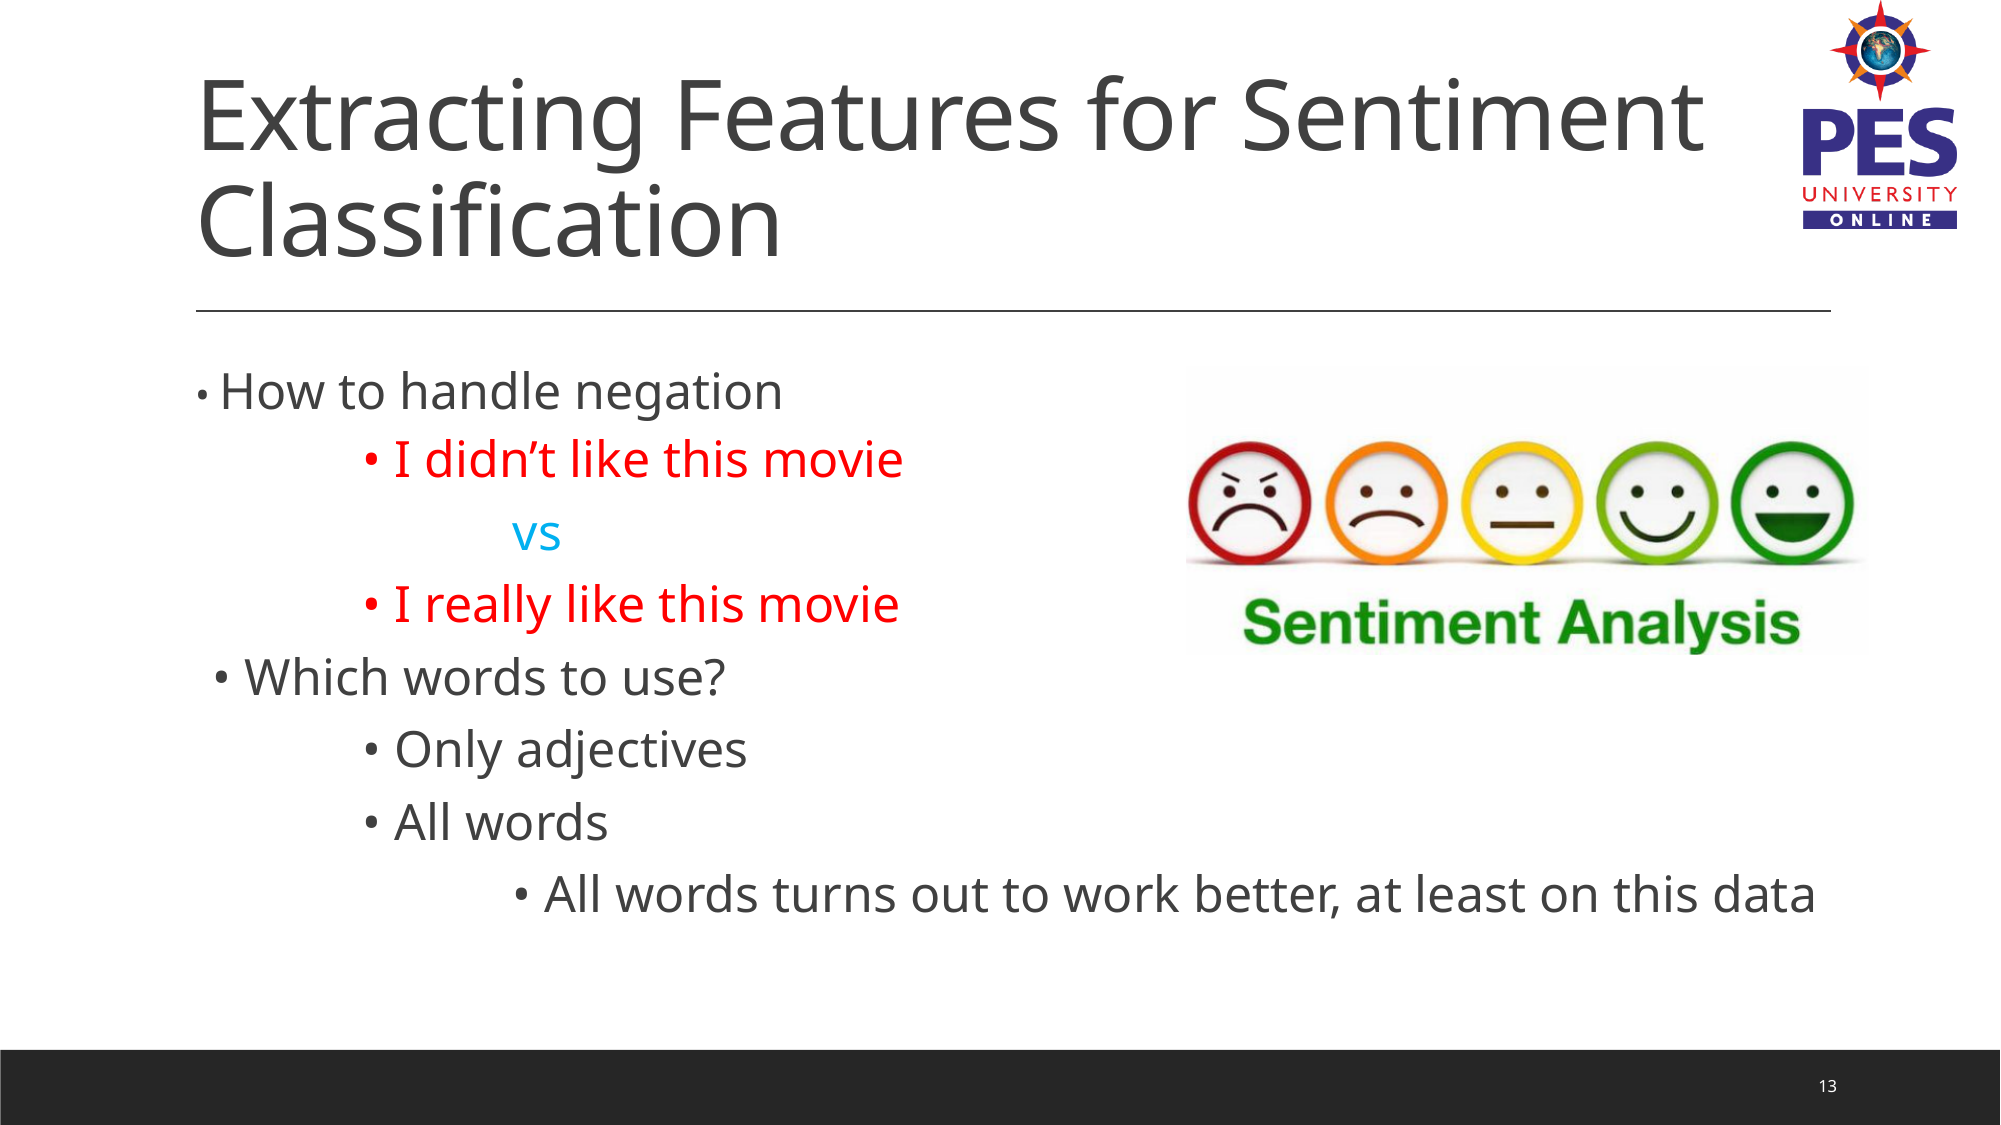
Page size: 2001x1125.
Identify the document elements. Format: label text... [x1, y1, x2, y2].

picture [1186, 366, 1870, 655]
list • How to handle negation • I didn’t like this movie vs • I really like this movie • Which words to use? • Only adjectives • All words • All words turns out to work better, at least on this data [180, 345, 1830, 963]
title Extracting Features for Sentiment Classification [180, 47, 1830, 285]
picture [1802, 0, 1958, 230]
slide_number 13 [1803, 1057, 1932, 1118]
